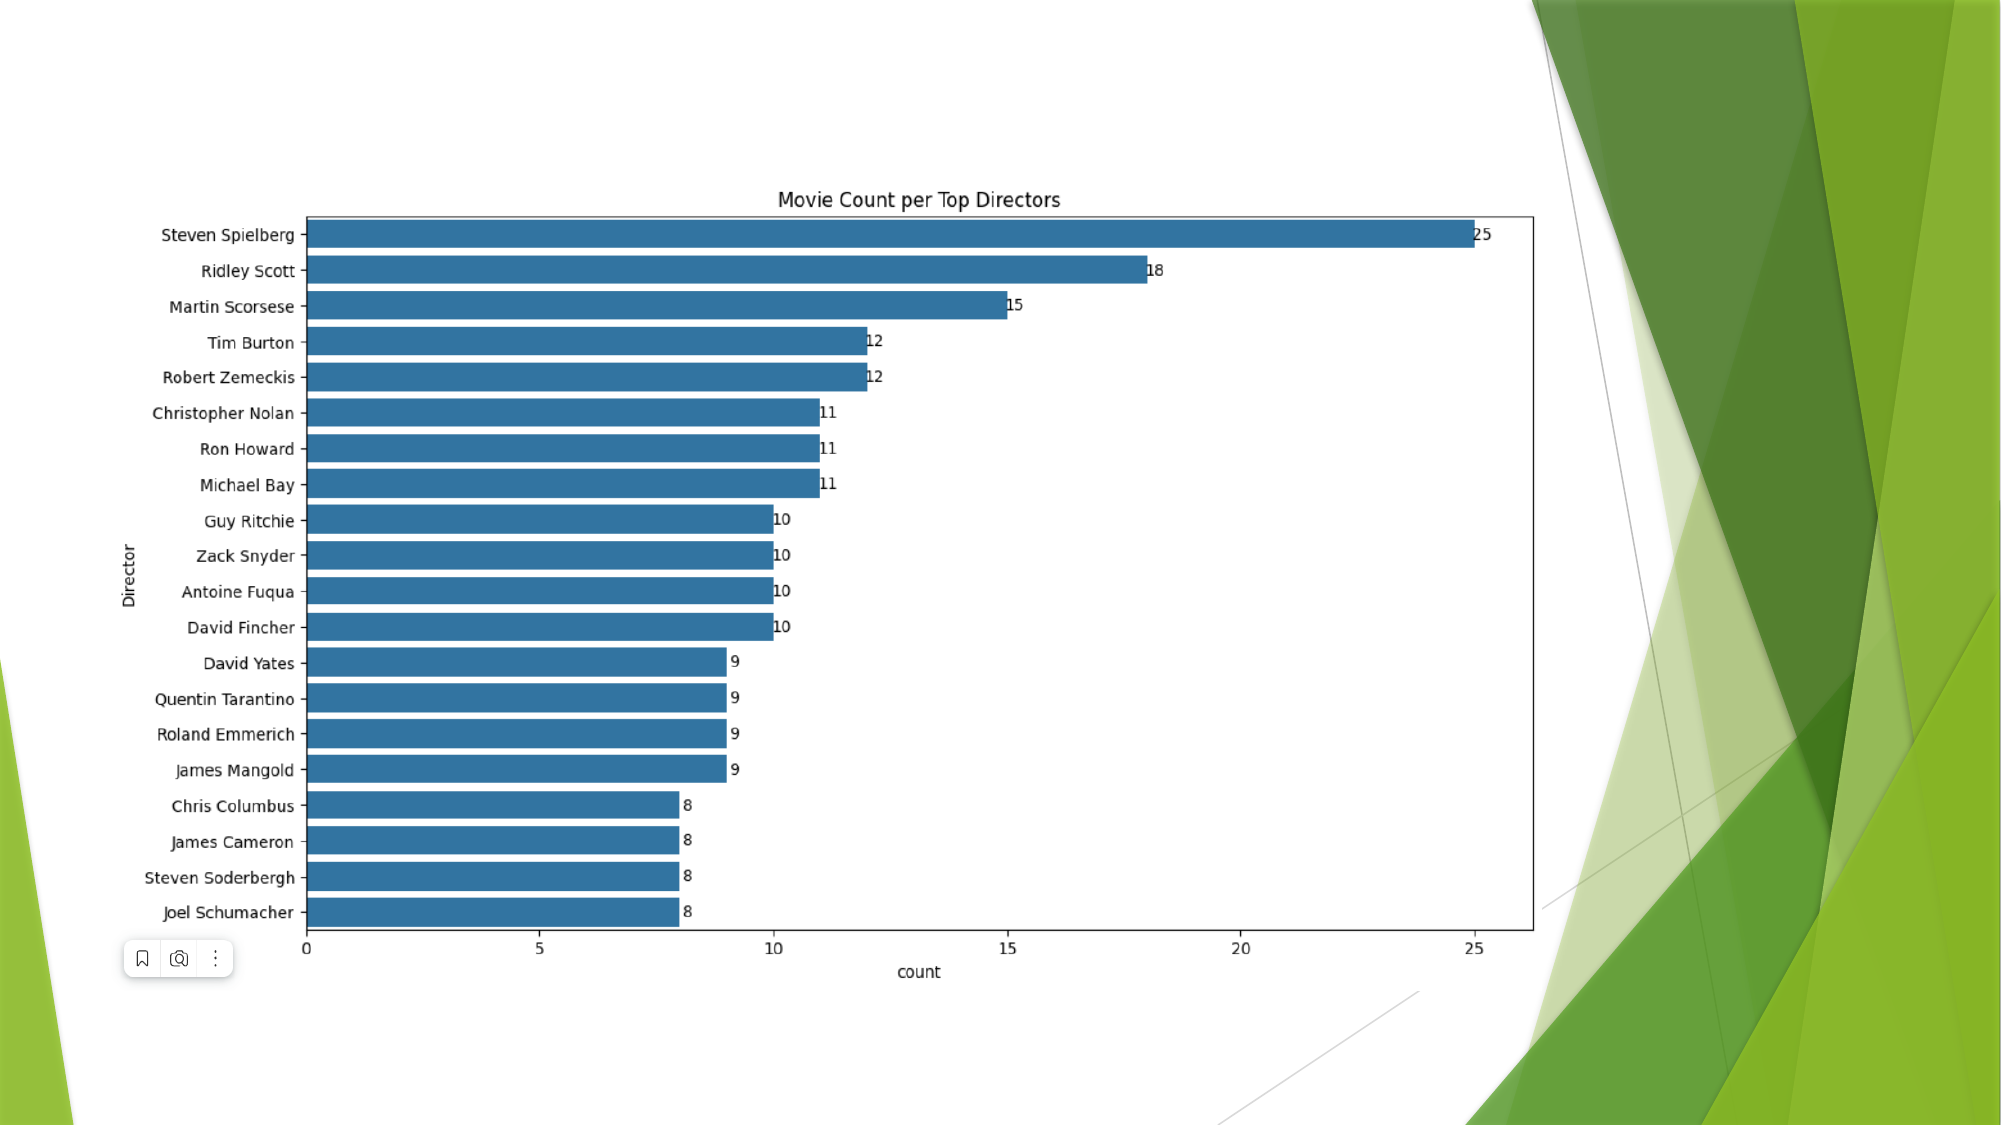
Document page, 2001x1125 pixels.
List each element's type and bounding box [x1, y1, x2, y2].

picture [110, 179, 1542, 992]
